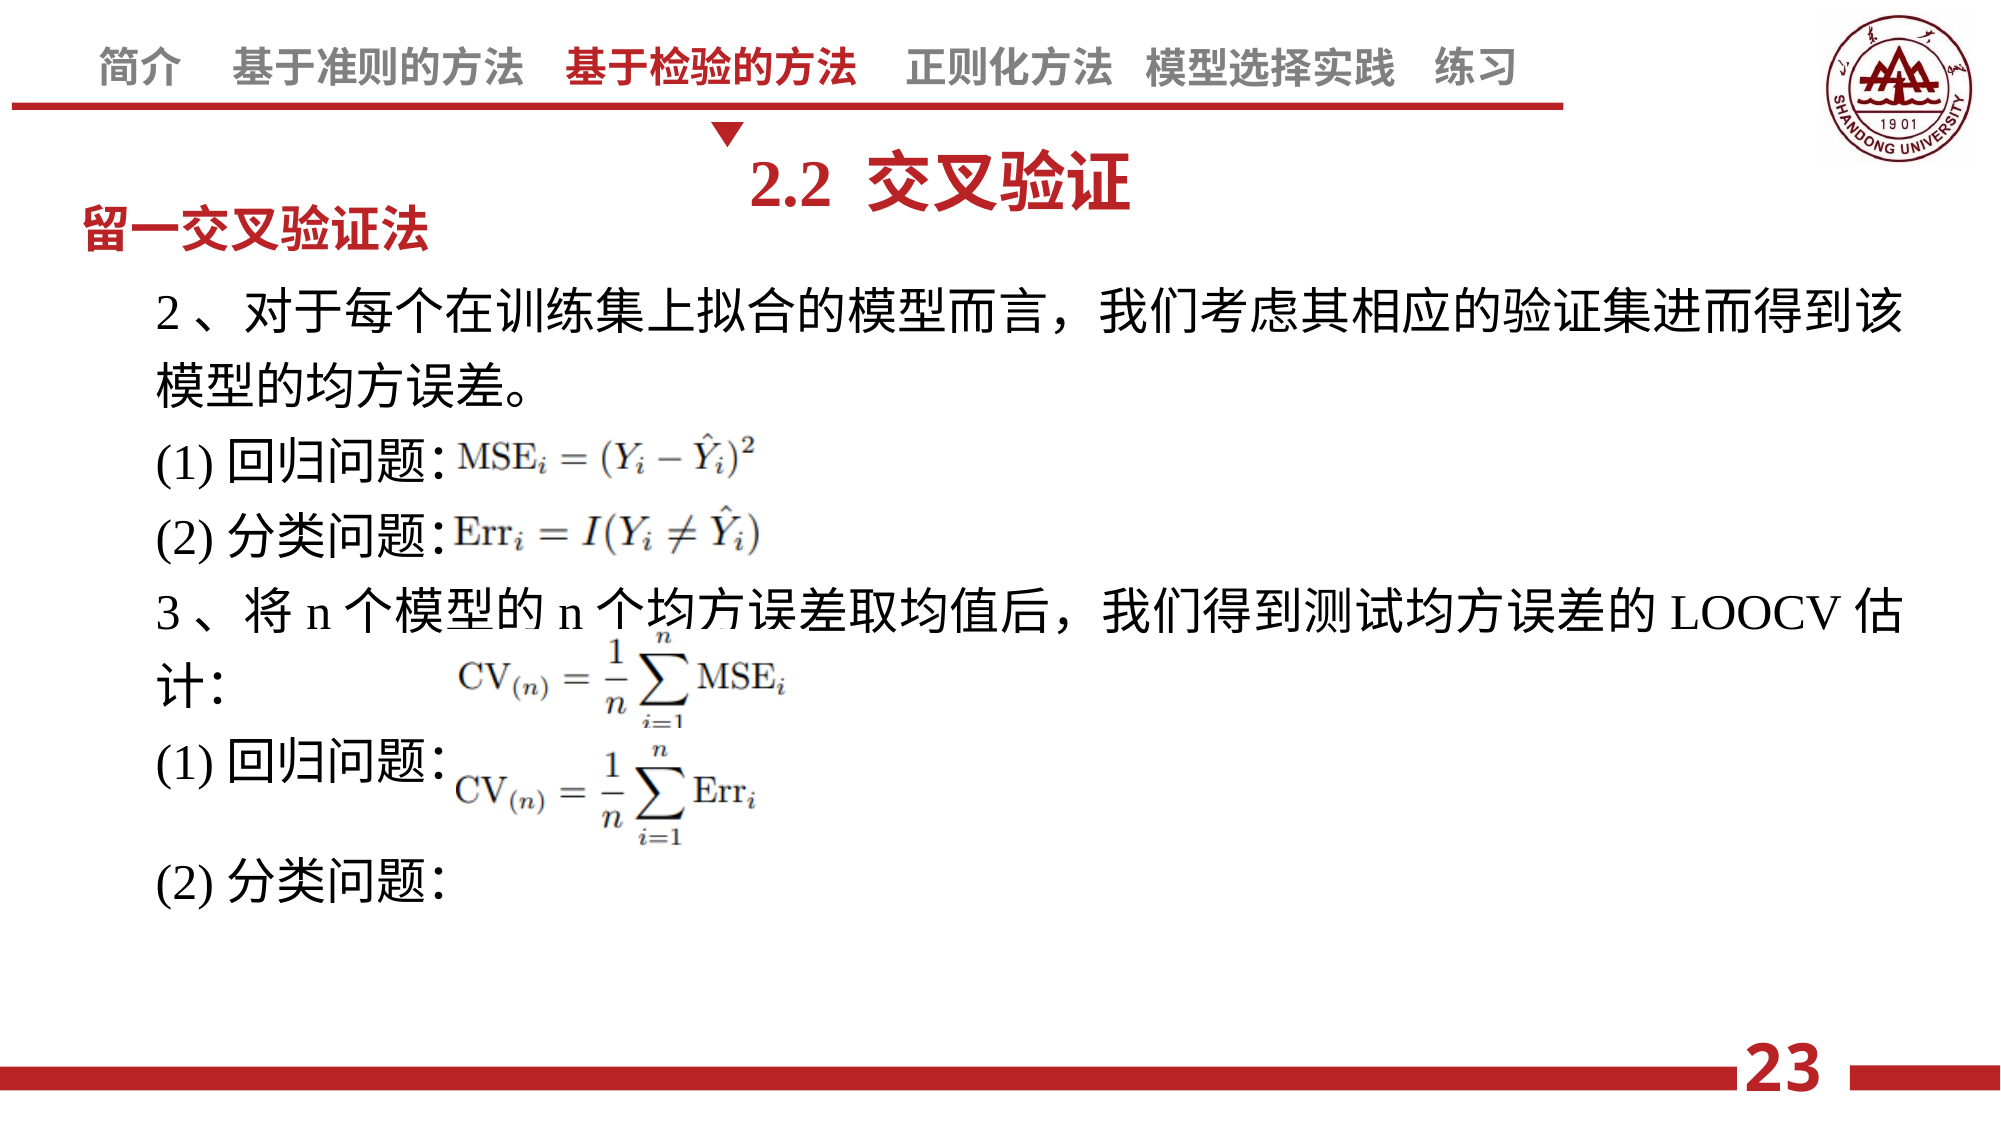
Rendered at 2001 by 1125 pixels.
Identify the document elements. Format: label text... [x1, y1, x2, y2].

picture [456, 421, 764, 486]
text_box 2.2 交叉验证 [722, 132, 1278, 227]
text_box 2、对于每个在训练集上拟合的模型而言，我们考虑其相应的验证集进而得到该 模型的均方误差。 (1)回归问题： (2)分类问题： 3、将n个模型的n个均方误差取均值后，我们得到测试均方误差的LOOCV估计： (1)回归问题： (2)分类问题： [65, 257, 1919, 918]
picture [1820, 9, 1977, 167]
picture [446, 499, 764, 563]
text_box 留一交叉验证法 [65, 190, 1069, 265]
picture [446, 628, 809, 853]
